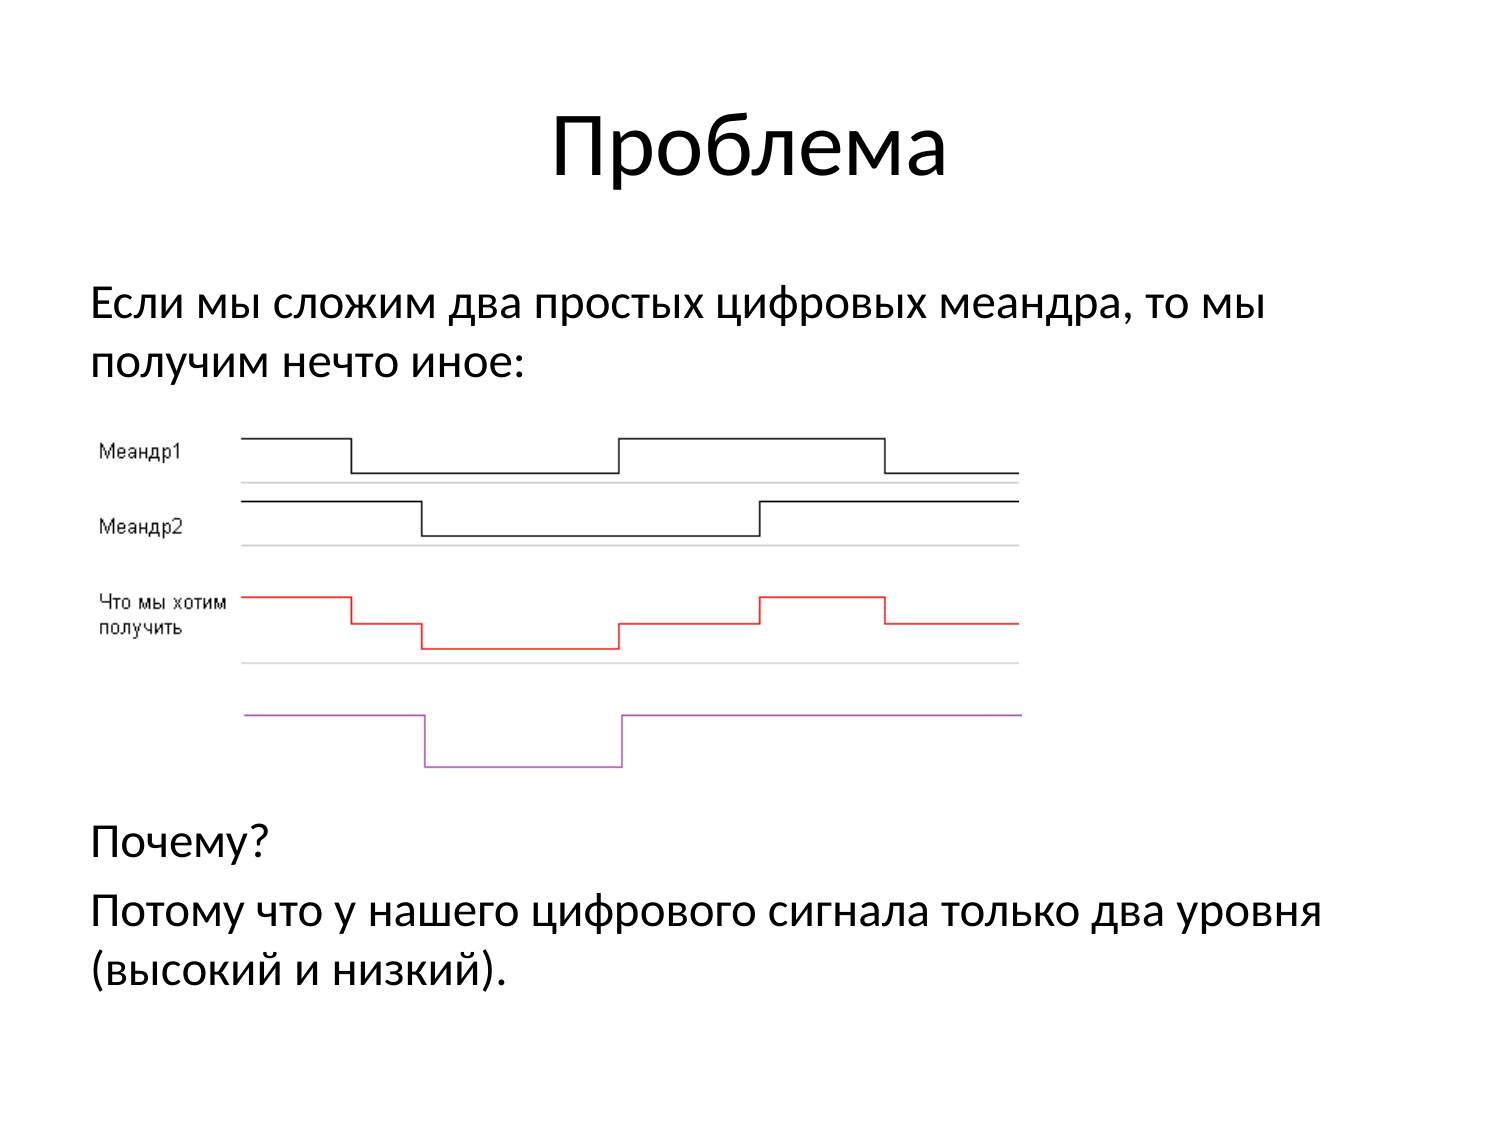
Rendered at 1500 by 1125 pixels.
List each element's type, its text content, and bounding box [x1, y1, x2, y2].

list Если мы сложим два простых цифровых меандра, то мы получим нечто иное: Почему? Потому что у нашего цифрового сигнала только два уровня (высокий и низкий). [75, 262, 1425, 1005]
picture [88, 696, 1022, 788]
title Проблема [75, 45, 1425, 233]
picture [88, 432, 1019, 672]
